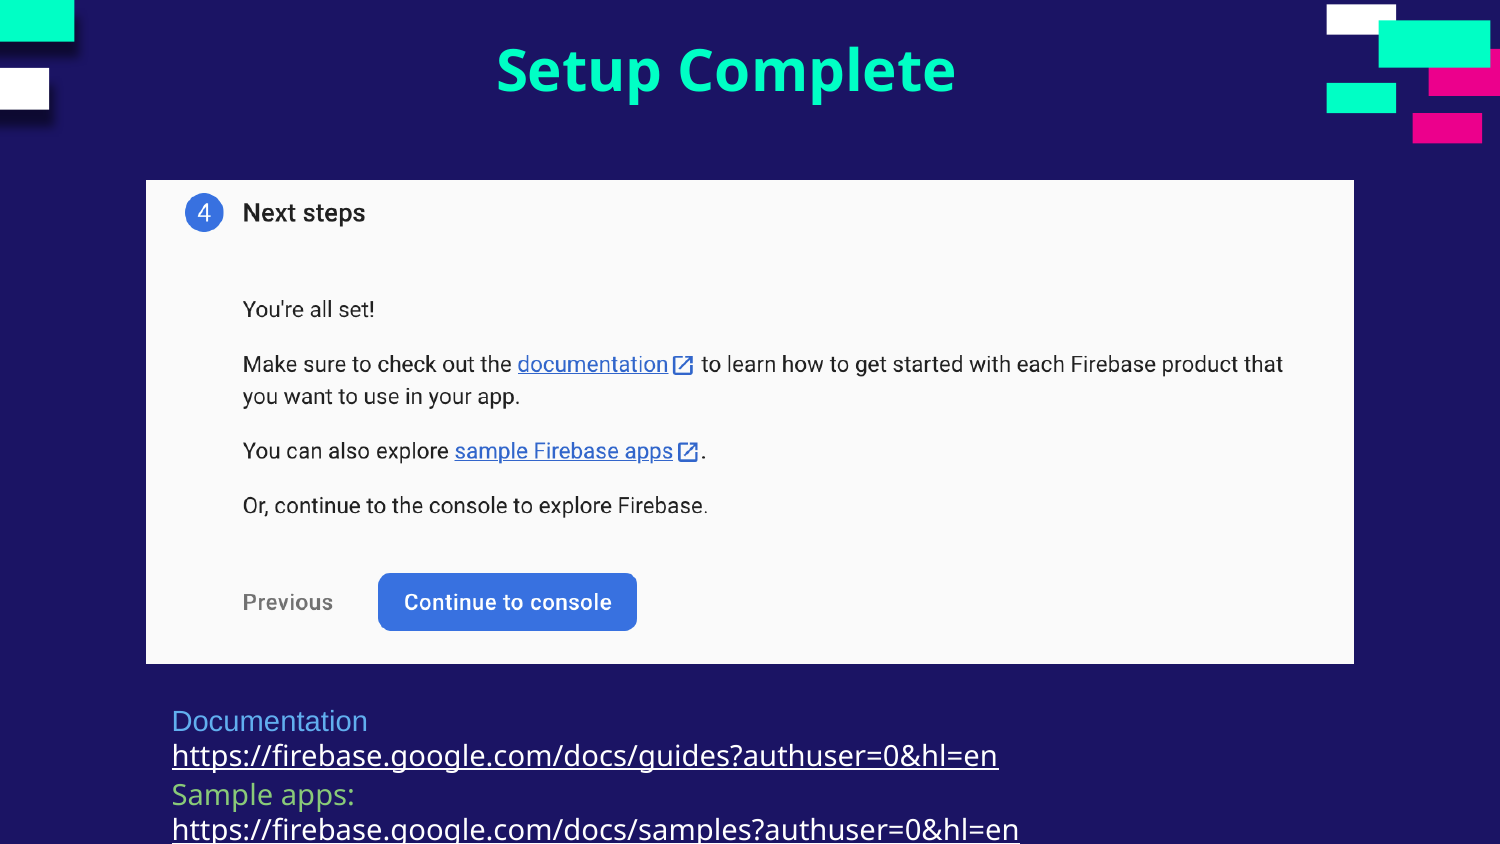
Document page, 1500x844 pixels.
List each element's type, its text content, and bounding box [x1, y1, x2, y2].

text_box [1326, 4, 1397, 35]
text_box [1428, 48, 1500, 96]
text_box [0, 0, 75, 42]
text_box [0, 67, 50, 110]
text_box [1326, 82, 1397, 114]
title Setup Complete [443, 17, 1010, 128]
picture [145, 180, 1355, 664]
text_box [1378, 20, 1491, 68]
text_box [1412, 113, 1483, 144]
text_box Documentation https://firebase.google.com/docs/guides?authuser=0&hl=en Sample apps: https://firebase.google.com/docs/samples?authuser=0&hl=en [156, 686, 1139, 844]
